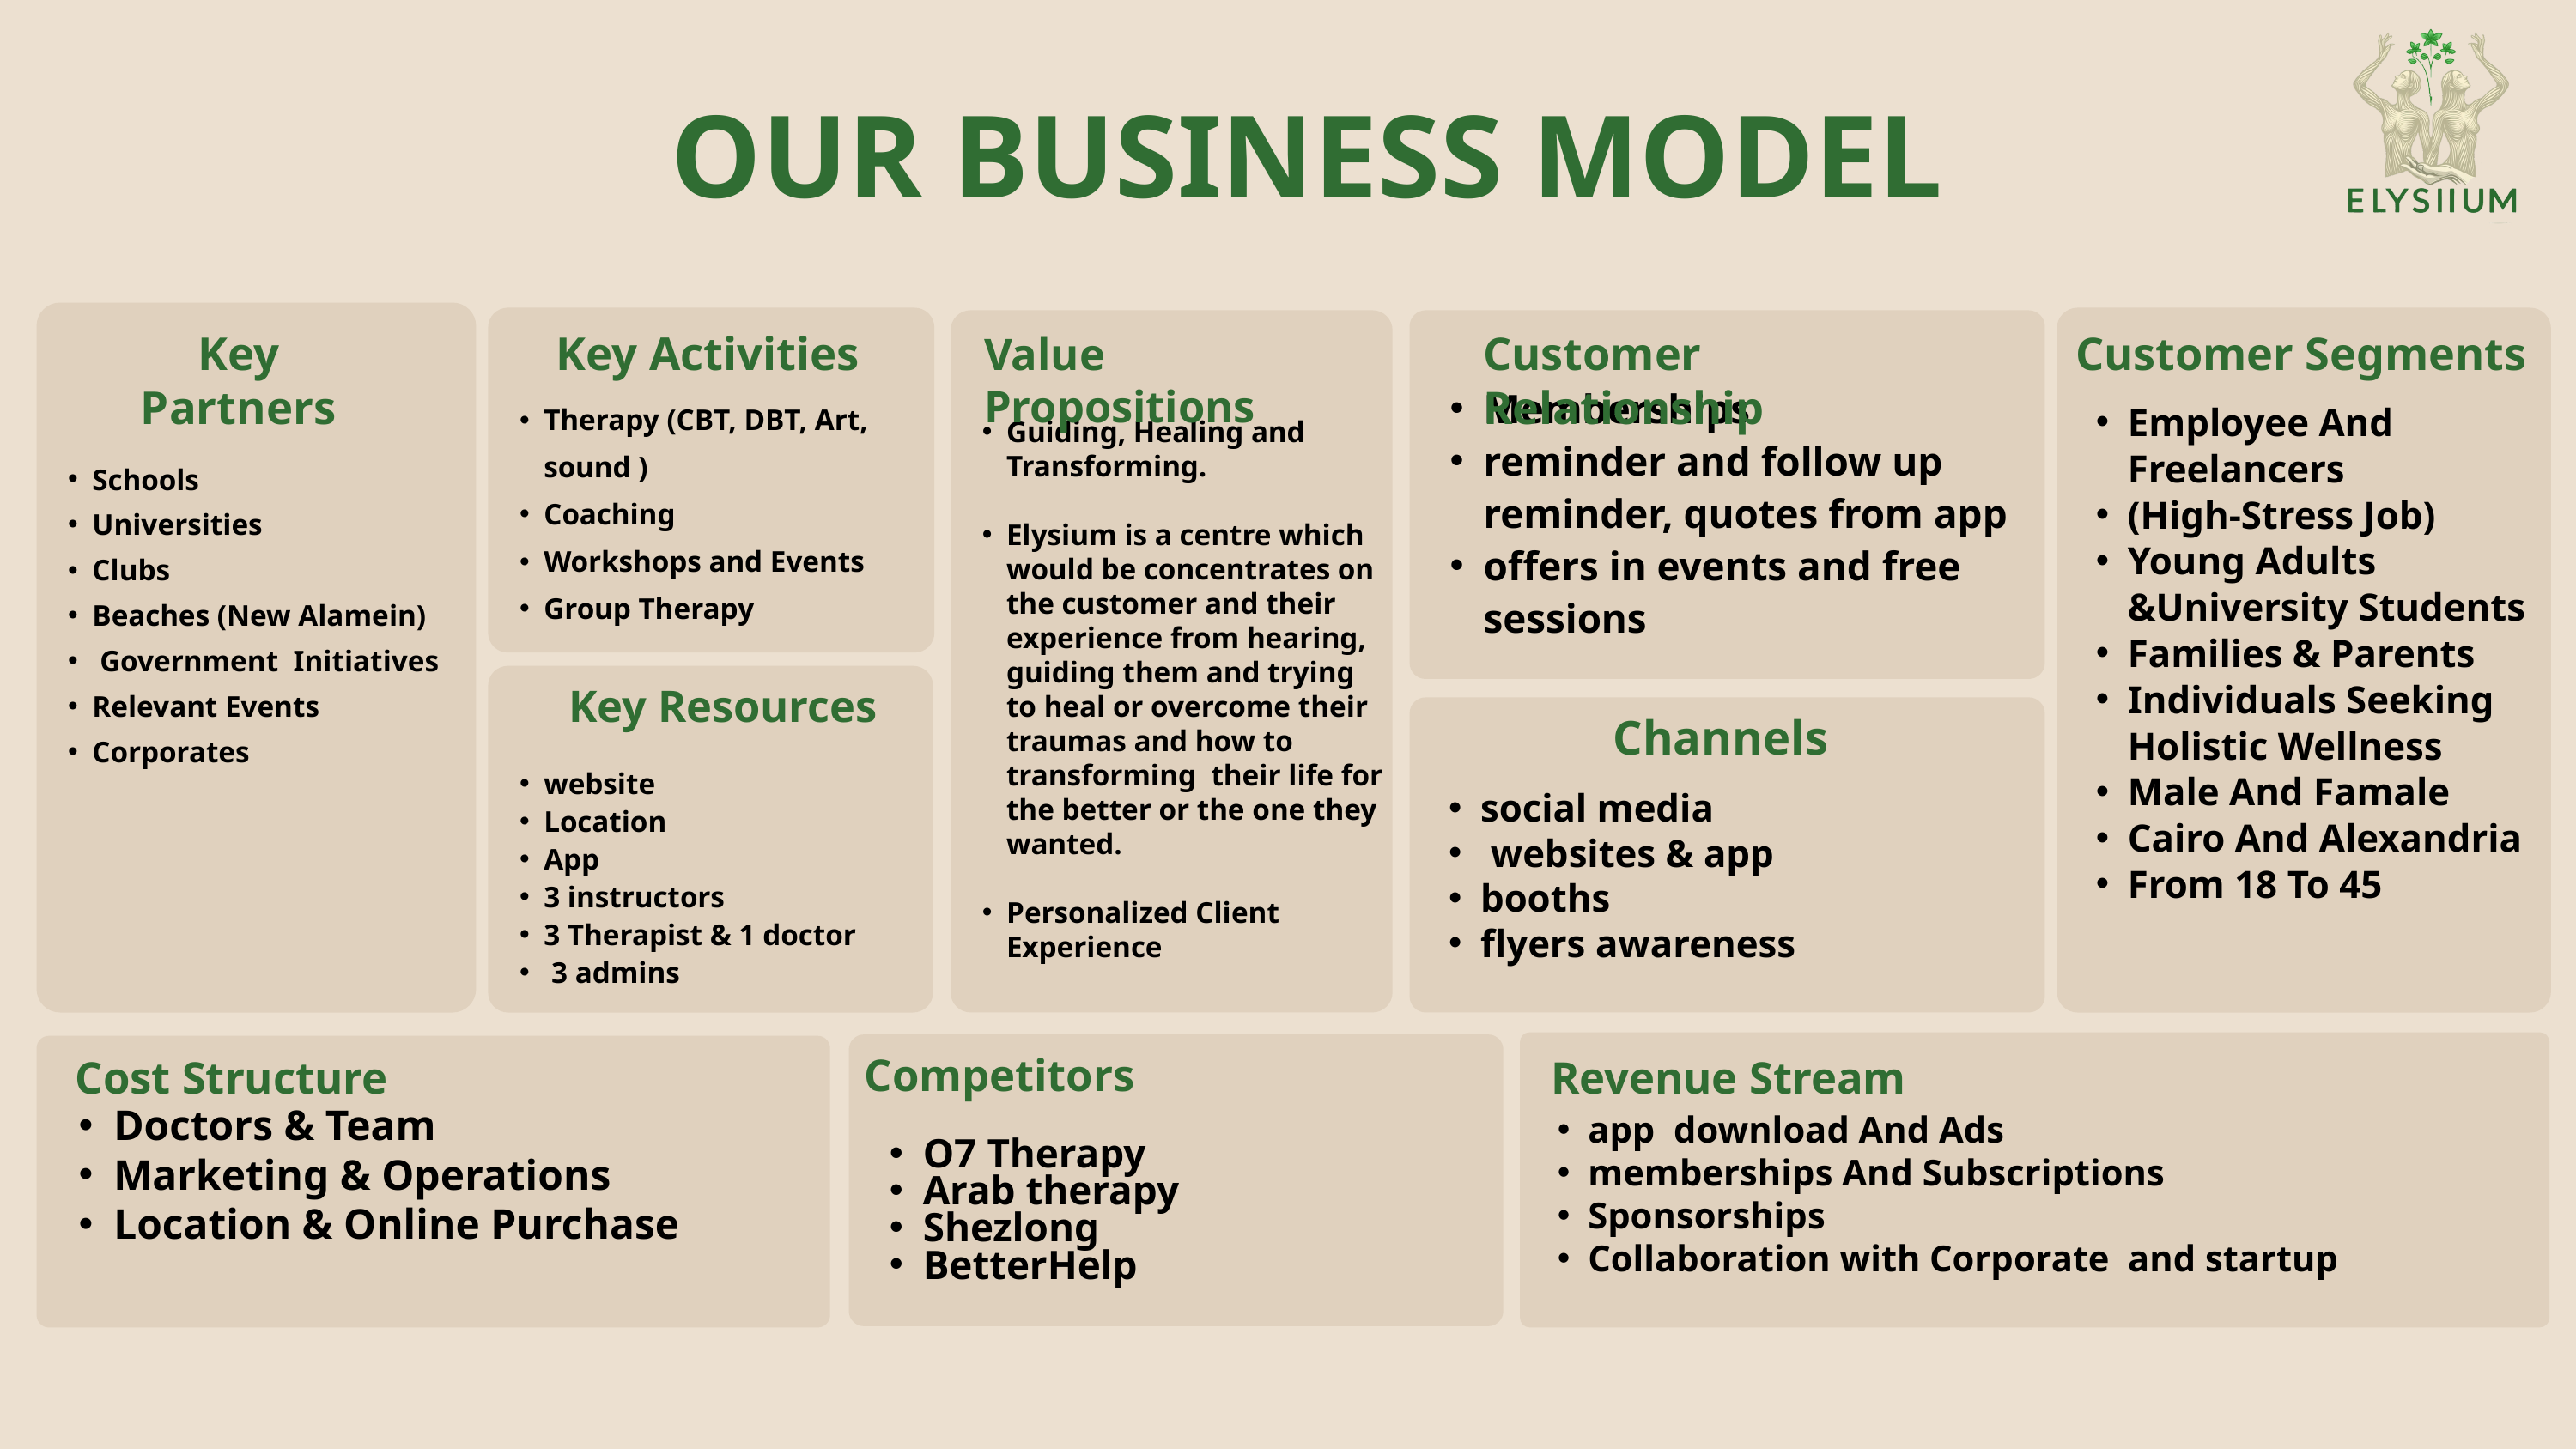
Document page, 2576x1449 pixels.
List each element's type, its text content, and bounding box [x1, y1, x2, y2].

text_box OUR BUSINESS MODEL [547, 106, 2098, 221]
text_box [1519, 1032, 2550, 1328]
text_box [488, 307, 939, 653]
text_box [36, 302, 477, 1013]
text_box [1409, 310, 2045, 680]
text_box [1409, 697, 2045, 1013]
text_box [488, 665, 933, 1013]
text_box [2057, 307, 2576, 1013]
text_box [2313, 20, 2549, 224]
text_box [36, 1035, 830, 1328]
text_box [950, 310, 1393, 1013]
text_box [848, 1034, 1504, 1327]
